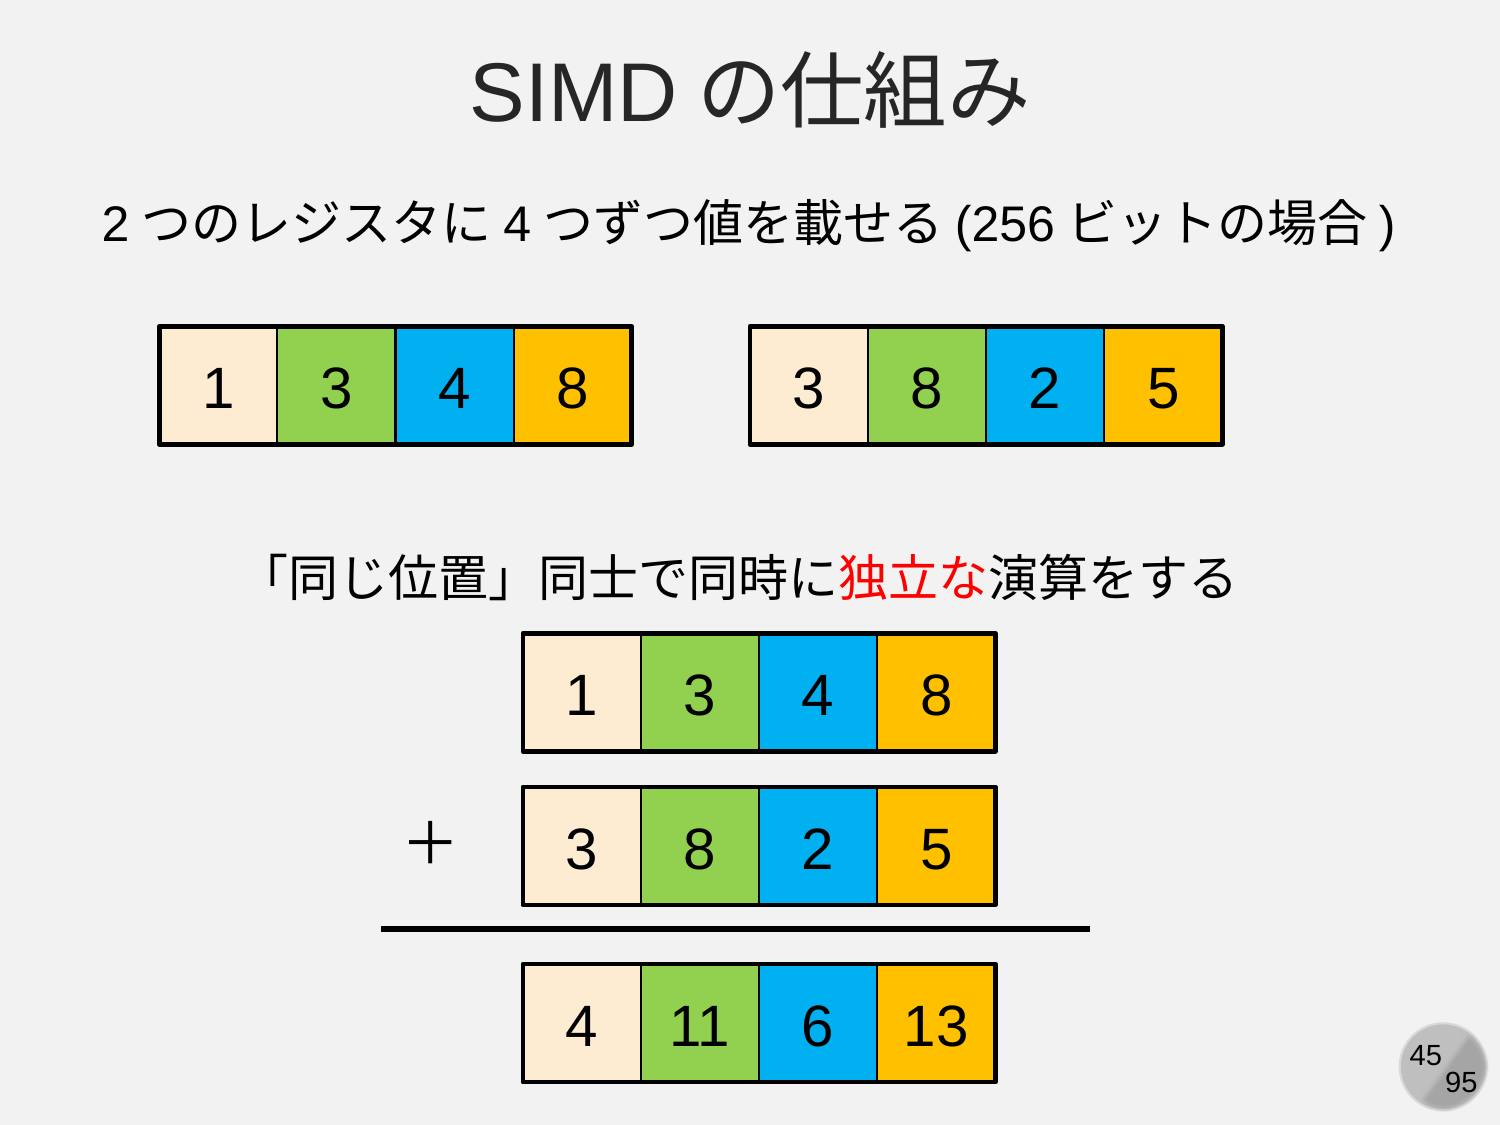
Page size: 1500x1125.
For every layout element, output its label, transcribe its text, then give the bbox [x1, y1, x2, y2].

text_box [749, 325, 1223, 445]
list SIMDの仕組み [0, 31, 1500, 155]
text_box [522, 632, 996, 752]
text_box [158, 325, 633, 445]
text_box ＋ [386, 798, 475, 884]
text_box 「同じ位置」同士で同時に独立な演算をする [223, 538, 1254, 614]
text_box [522, 963, 996, 1083]
text_box 2つのレジスタに4つずつ値を載せる(256ビットの場合) [86, 184, 1411, 260]
text_box [522, 786, 996, 906]
